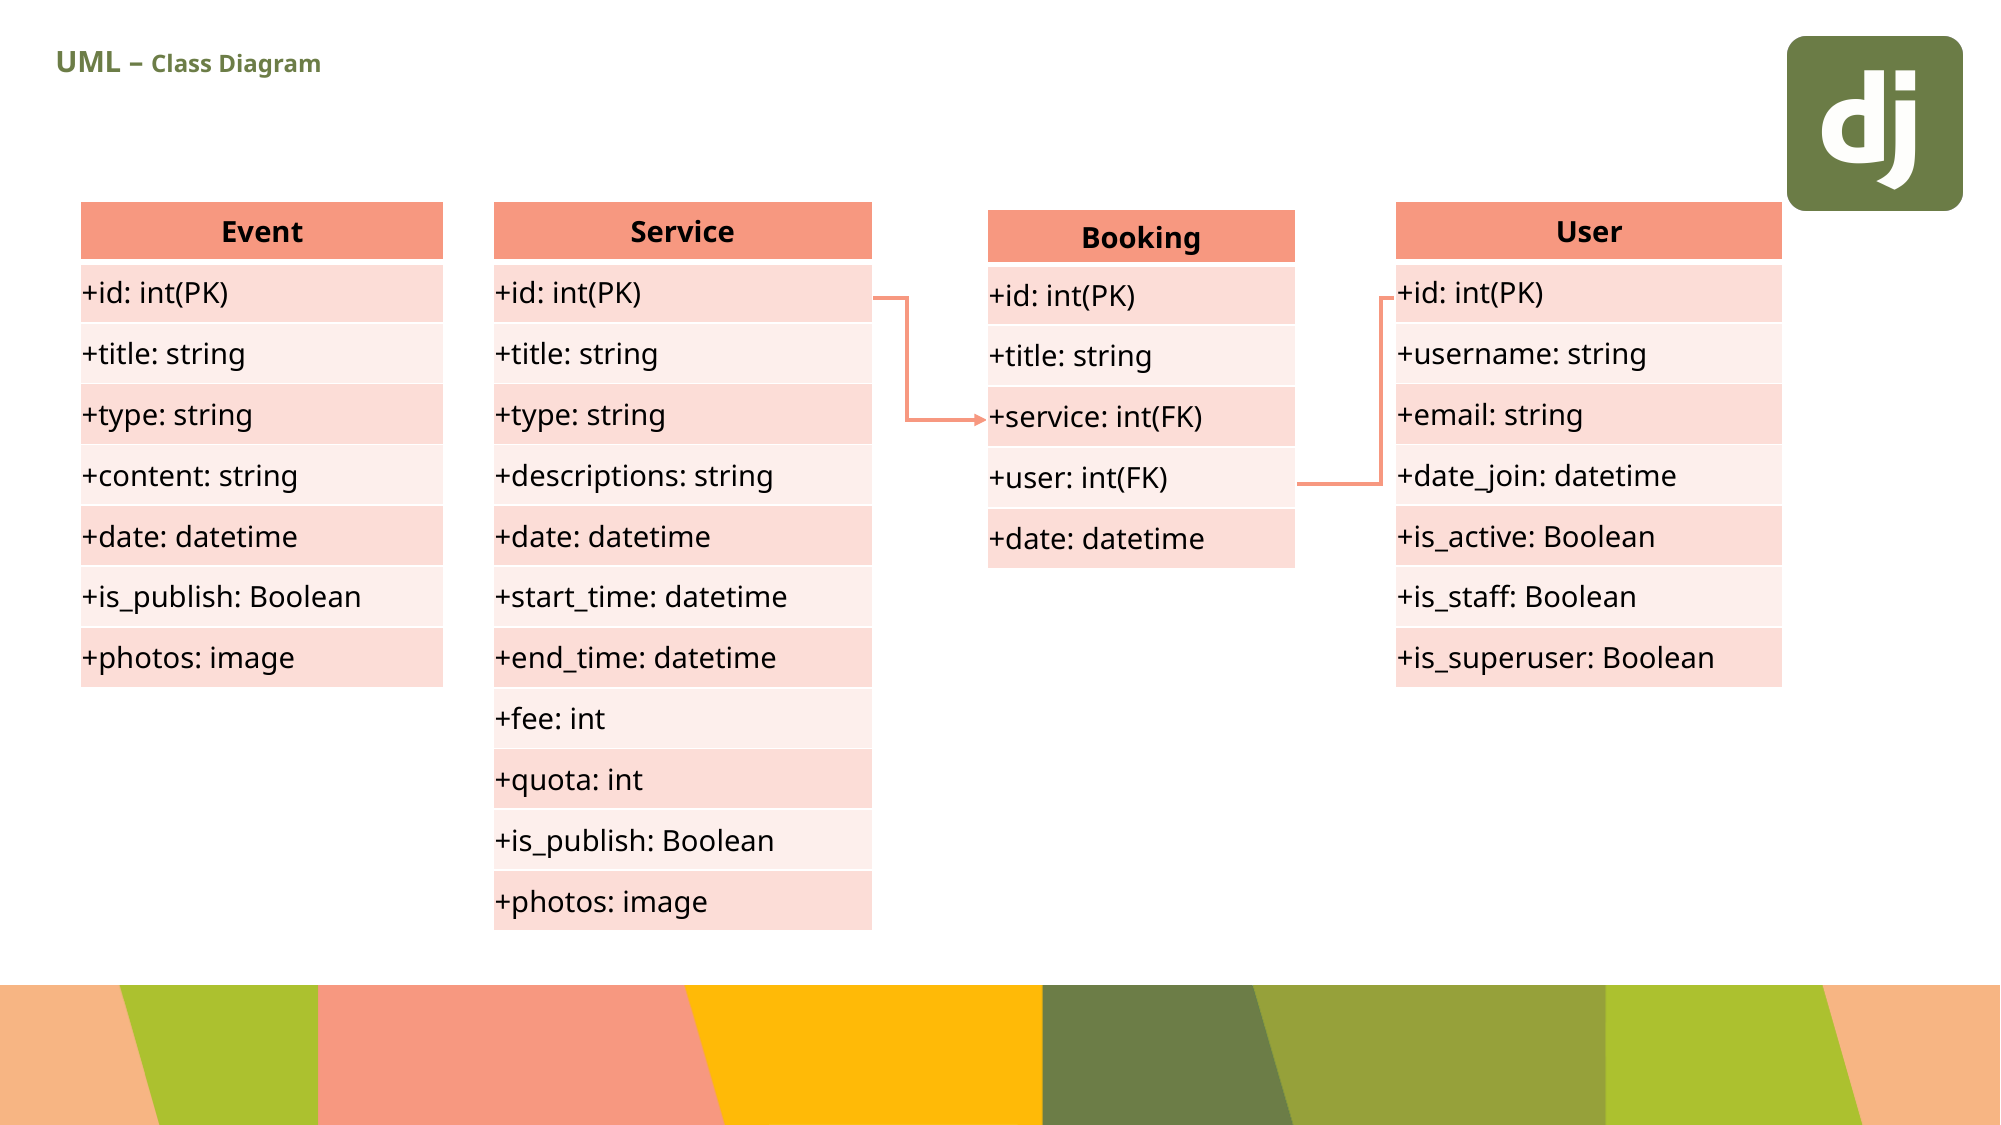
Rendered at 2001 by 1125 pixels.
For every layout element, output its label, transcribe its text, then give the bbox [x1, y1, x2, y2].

title UML – Class Diagram [40, 36, 1050, 116]
table_cell +quota: int [494, 749, 872, 808]
table_cell +email: string [1482, 384, 1782, 444]
table_cell +title: string [988, 326, 1280, 385]
table_header User [1396, 202, 1782, 259]
table_cell +content: string [81, 445, 443, 504]
table_cell +fee: int [494, 689, 872, 748]
table_header Booking [988, 210, 1295, 262]
table_cell +type: string [81, 384, 443, 444]
table_cell +is_publish: Boolean [81, 567, 443, 626]
table_header Event [81, 202, 443, 259]
picture [0, 985, 2000, 1125]
table_cell +start_time: datetime [494, 567, 872, 626]
table_cell +service: int(FK) [988, 387, 1280, 446]
table_cell +id: int(PK) [1396, 265, 1782, 322]
table_cell +date: datetime [988, 509, 1295, 568]
table_cell +photos: image [81, 628, 443, 687]
table_cell +title: string [81, 324, 443, 383]
table_cell +end_time: datetime [494, 628, 872, 687]
table_cell +descriptions: string [494, 445, 872, 504]
table_cell +title: string [494, 324, 827, 383]
table_cell +id: int(PK) [494, 265, 872, 322]
table_cell +photos: image [494, 871, 872, 930]
table_cell +date_join: datetime [1396, 445, 1782, 504]
table_cell +date: datetime [81, 506, 443, 565]
table_cell +user: int(FK) [988, 448, 1295, 507]
picture [1787, 36, 1963, 211]
table_cell +is_staff: Boolean [1396, 567, 1782, 626]
table_cell +is_superuser: Boolean [1396, 628, 1782, 687]
table_cell +id: int(PK) [81, 265, 443, 322]
table_cell +is_active: Boolean [1396, 506, 1782, 565]
table_header Service [494, 202, 872, 259]
table_cell +id: int(PK) [988, 267, 1295, 324]
table_cell +is_publish: Boolean [494, 810, 872, 869]
table_cell +type: string [494, 384, 872, 444]
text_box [827, 297, 988, 421]
table_cell +date: datetime [494, 506, 872, 565]
table_cell +username: string [1482, 324, 1782, 383]
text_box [1280, 297, 1482, 485]
